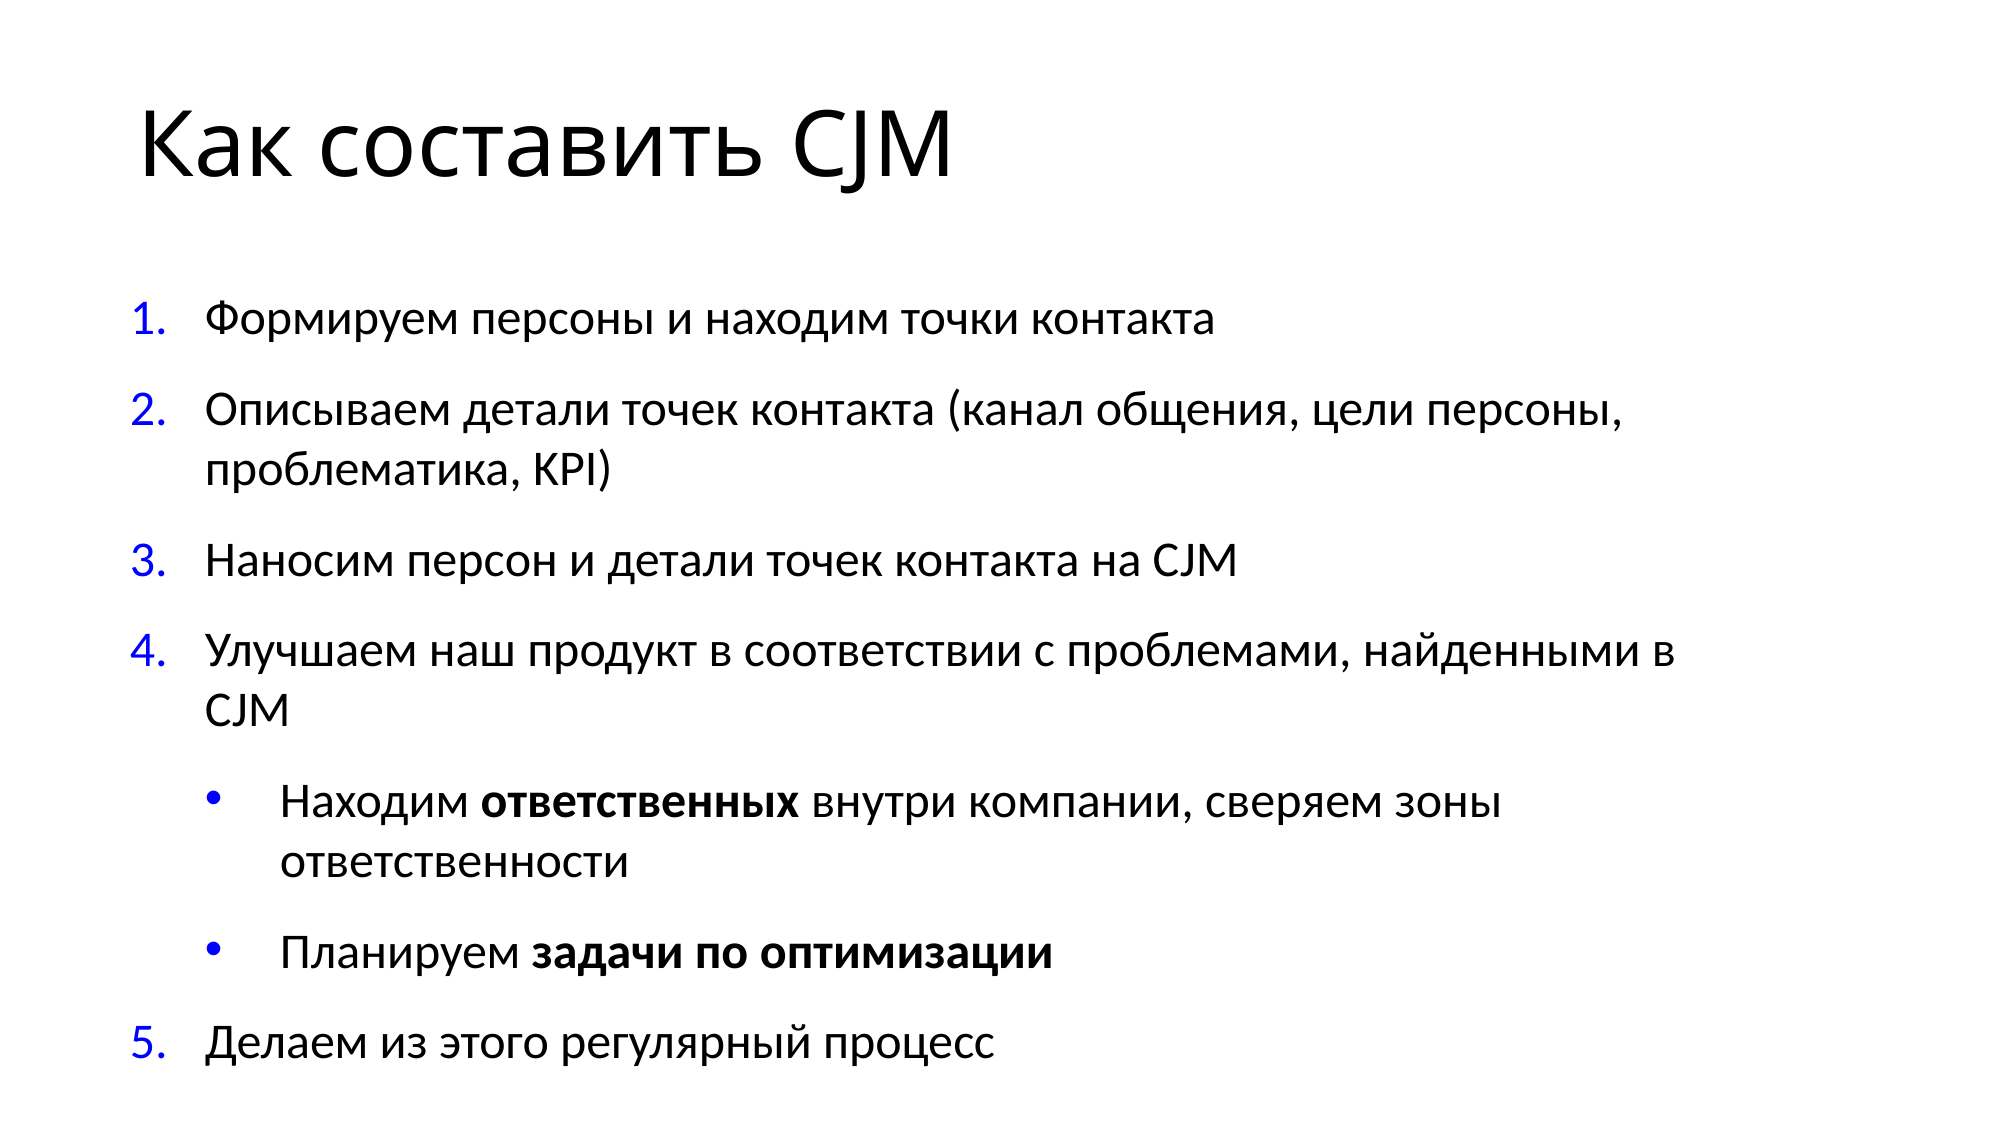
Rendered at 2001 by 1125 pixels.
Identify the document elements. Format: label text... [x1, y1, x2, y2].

title Как составить CJM [137, 43, 1863, 234]
text_box Формируем персоны и находим точки контакта Описываем детали точек контакта (канал общения, цели персоны, проблематика, KPI) Наносим персон и детали точек контакта на CJM Улучшаем наш продукт в соответствии с проблемами, найденными в CJM Находим ответственных внутри компании, сверяем зоны ответственности Планируем задачи по оптимизации Делаем из этого регулярный процесс [114, 253, 1750, 1029]
